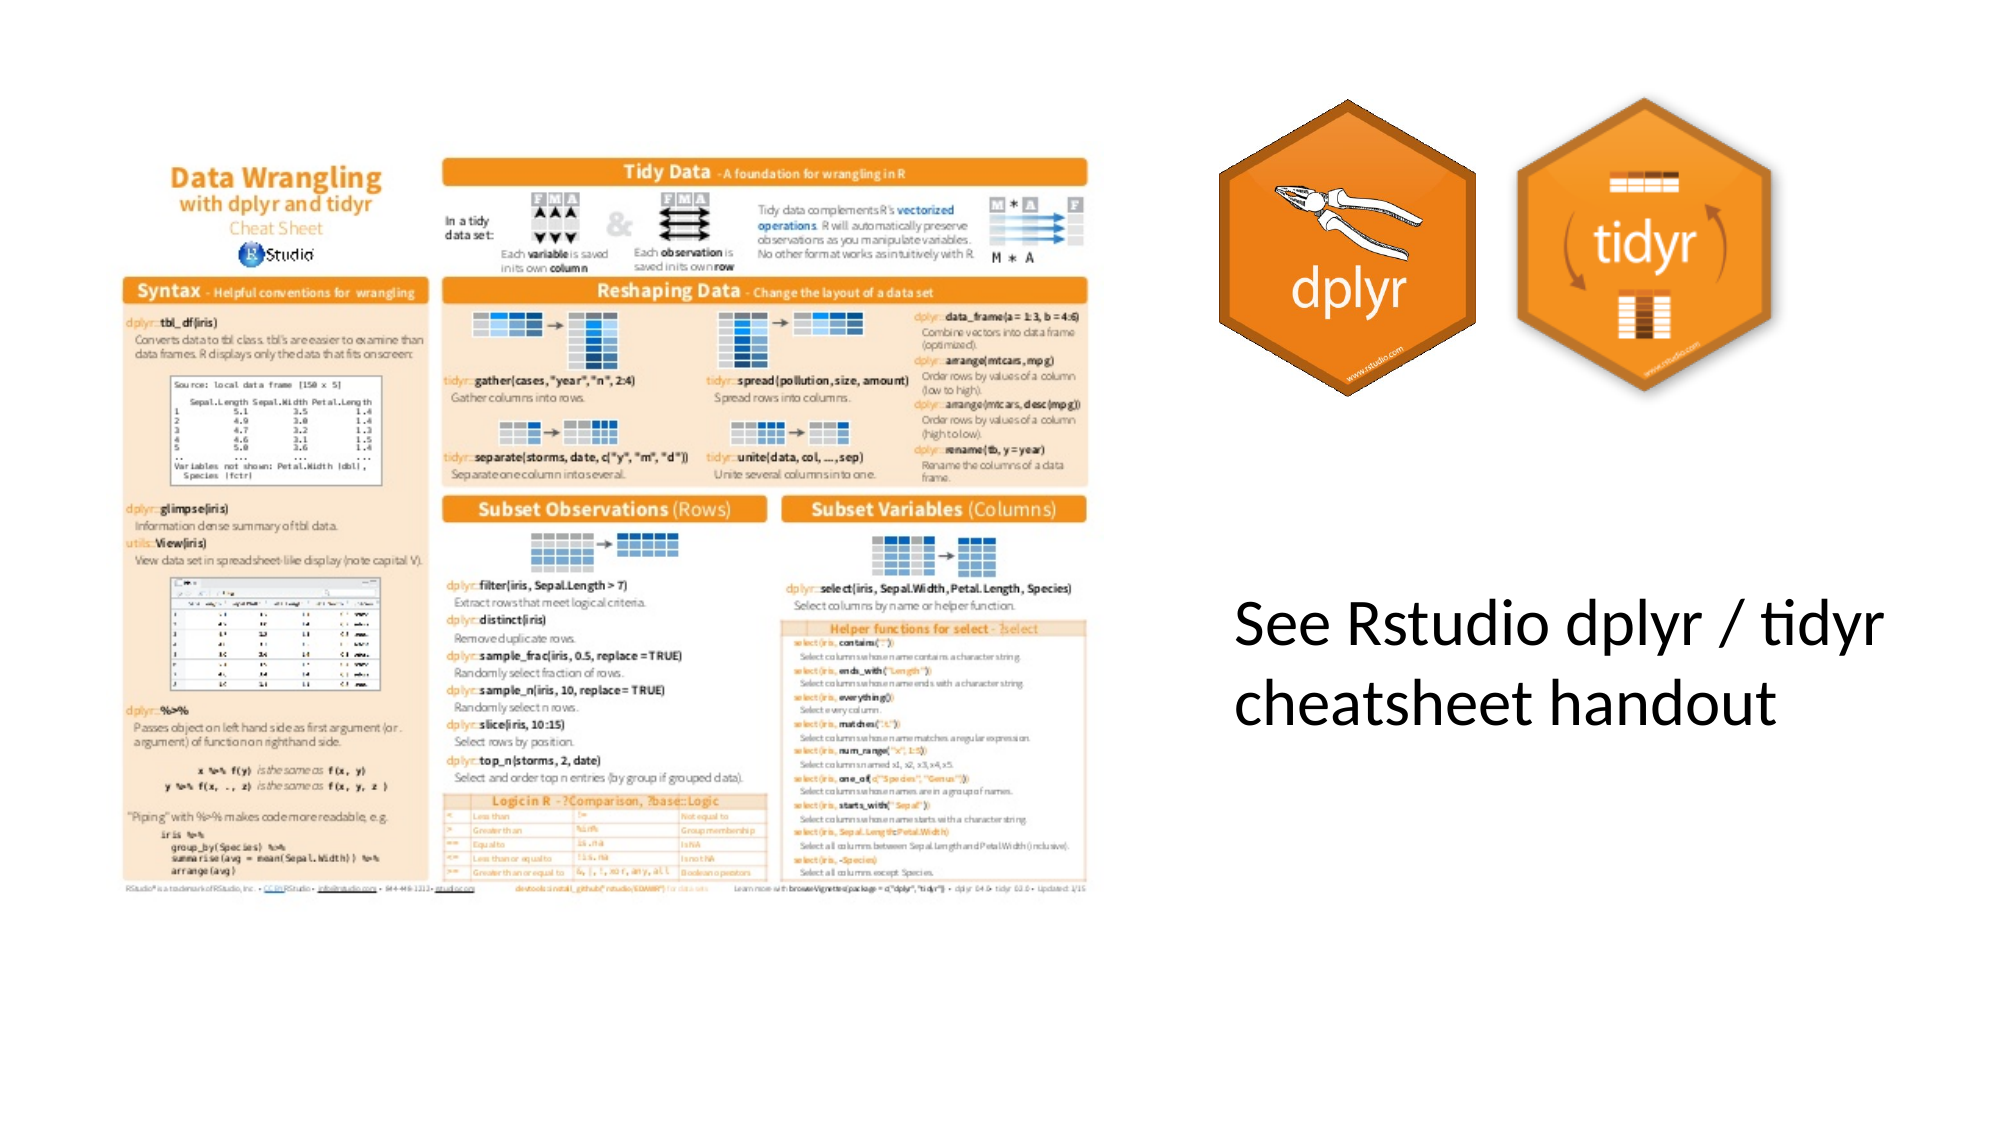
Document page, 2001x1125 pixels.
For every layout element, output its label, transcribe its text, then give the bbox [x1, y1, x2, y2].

text_box See Rstudio dplyr / tidyr cheatsheet handout [1219, 571, 2000, 746]
picture [106, 88, 2000, 912]
